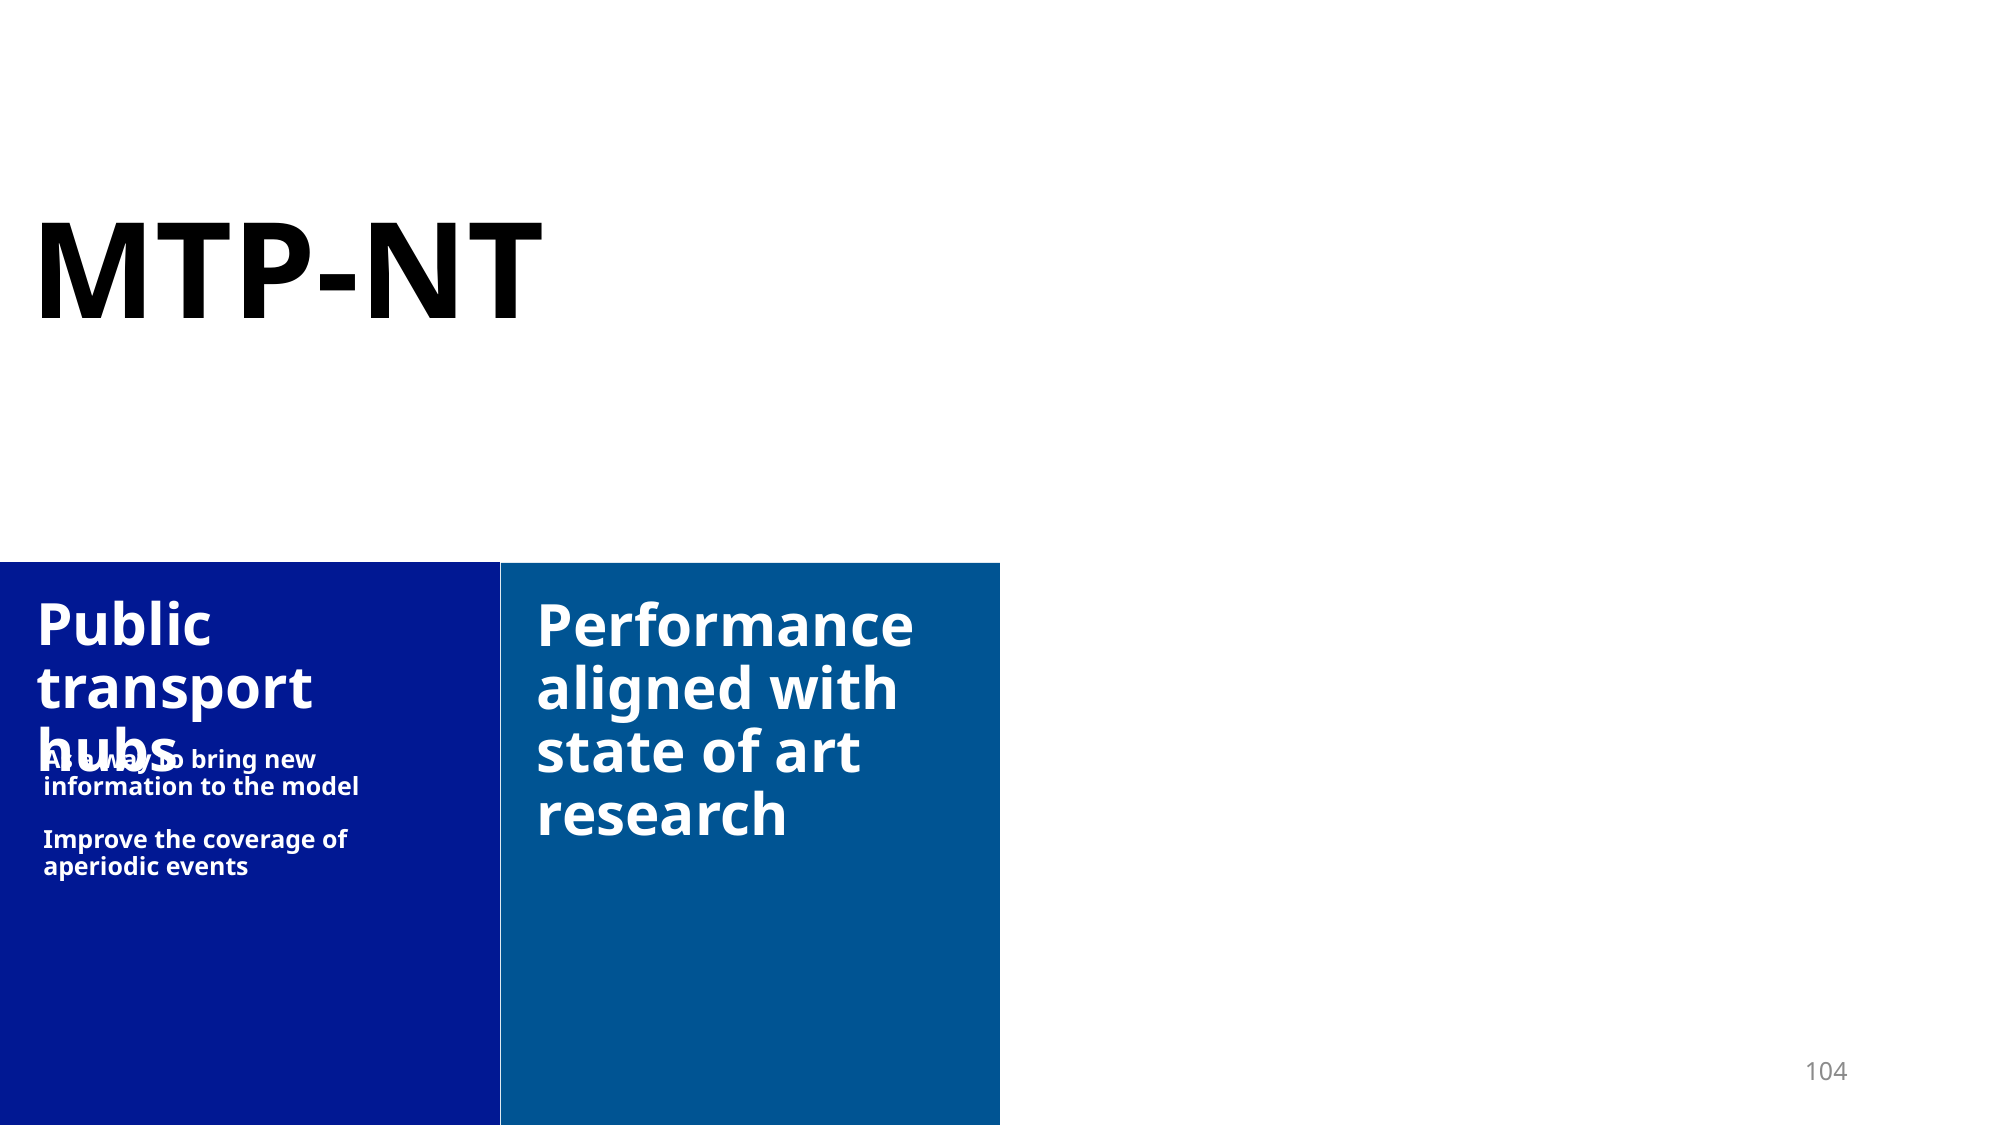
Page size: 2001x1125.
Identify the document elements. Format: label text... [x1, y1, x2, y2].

slide_number 104 [1412, 1042, 1863, 1103]
list Performance aligned with state of art research [500, 562, 1000, 1125]
title MTP-NT [0, 0, 2000, 562]
text_box As a way to bring new information to the model Improve the coverage of aperiodic events [43, 746, 456, 1000]
list Public transport hubs [0, 562, 500, 1125]
